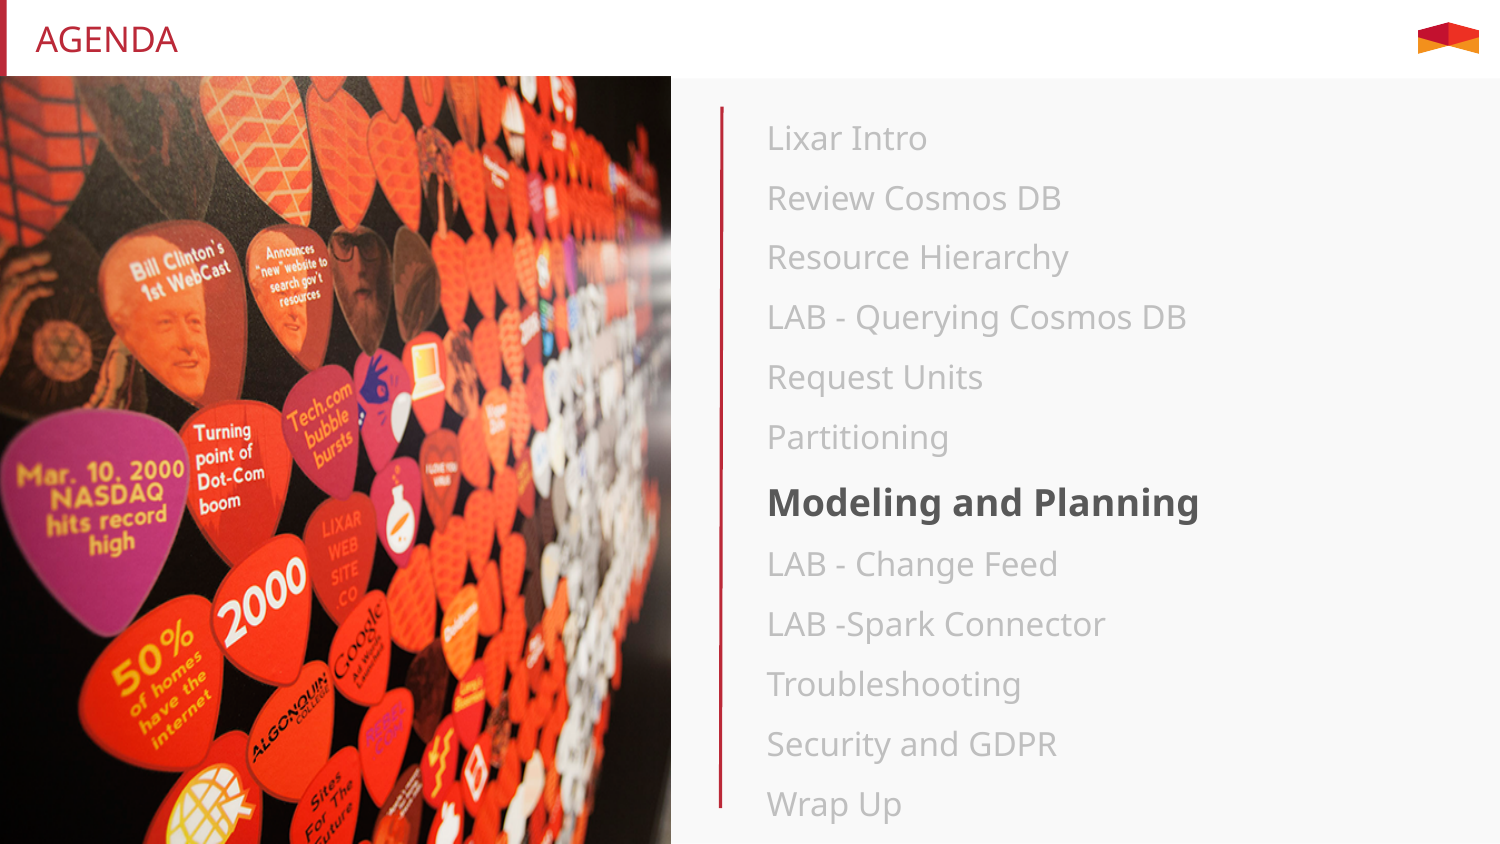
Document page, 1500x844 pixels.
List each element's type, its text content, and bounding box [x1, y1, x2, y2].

title AGENDA [20, 0, 1406, 77]
picture [0, 75, 671, 844]
picture [1418, 22, 1479, 54]
text_box Lixar Intro Review Cosmos DB Resource Hierarchy LAB - Querying Cosmos DB Request Units Partitioning Modeling and Planning LAB - Change Feed LAB -Spark Connector Troubleshooting Security and GDPR Wrap Up [751, 101, 1411, 819]
